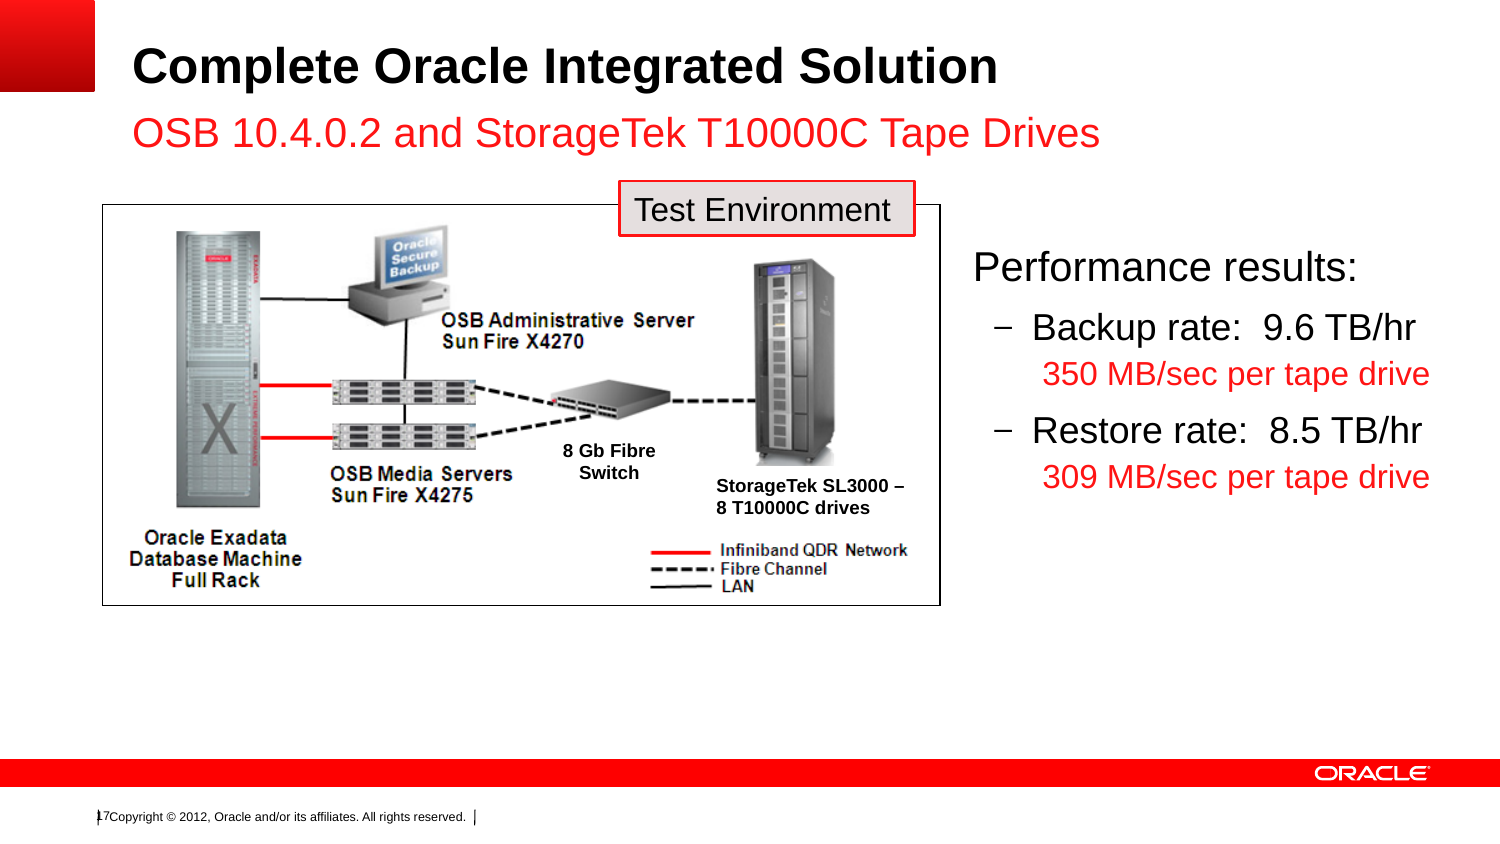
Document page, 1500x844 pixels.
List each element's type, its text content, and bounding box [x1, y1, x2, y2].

title Complete Oracle Integrated Solution [131, 40, 1483, 105]
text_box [103, 180, 940, 606]
text_box Performance results: Backup rate: 9.6 TB/hr 350 MB/sec per tape drive Restore rate: 8.5 TB/hr 309 MB/sec per tape drive [943, 232, 1500, 504]
list OSB 10.4.0.2 and StorageTek T10000C Tape Drives [131, 105, 1483, 157]
picture [0, 759, 1500, 787]
